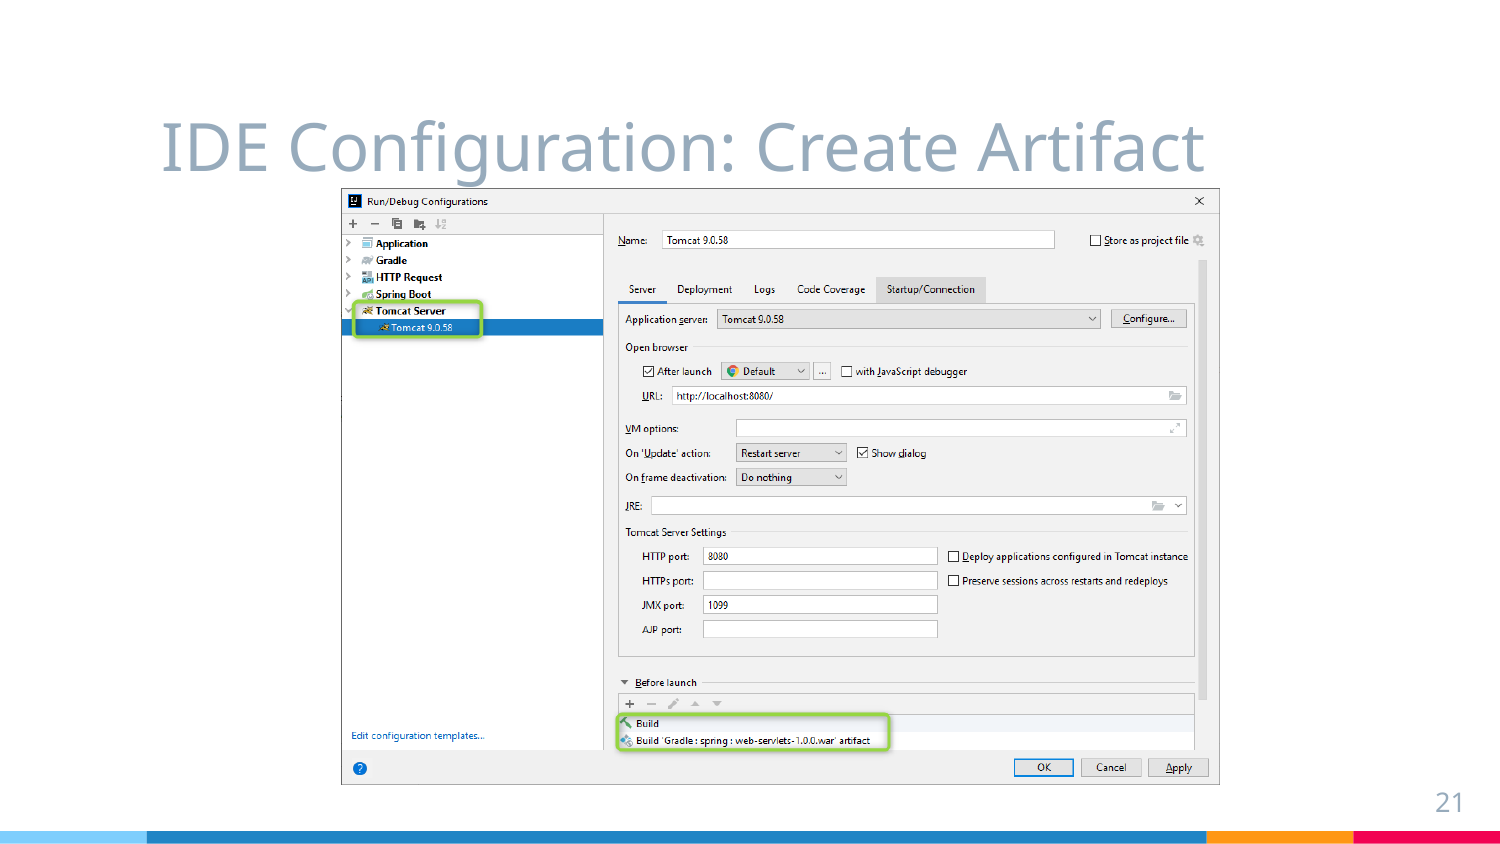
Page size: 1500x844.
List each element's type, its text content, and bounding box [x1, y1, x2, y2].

title IDE Configuration: Create Artifact [146, 58, 1414, 200]
slide_number 21 [1391, 770, 1482, 822]
picture [340, 188, 1220, 786]
